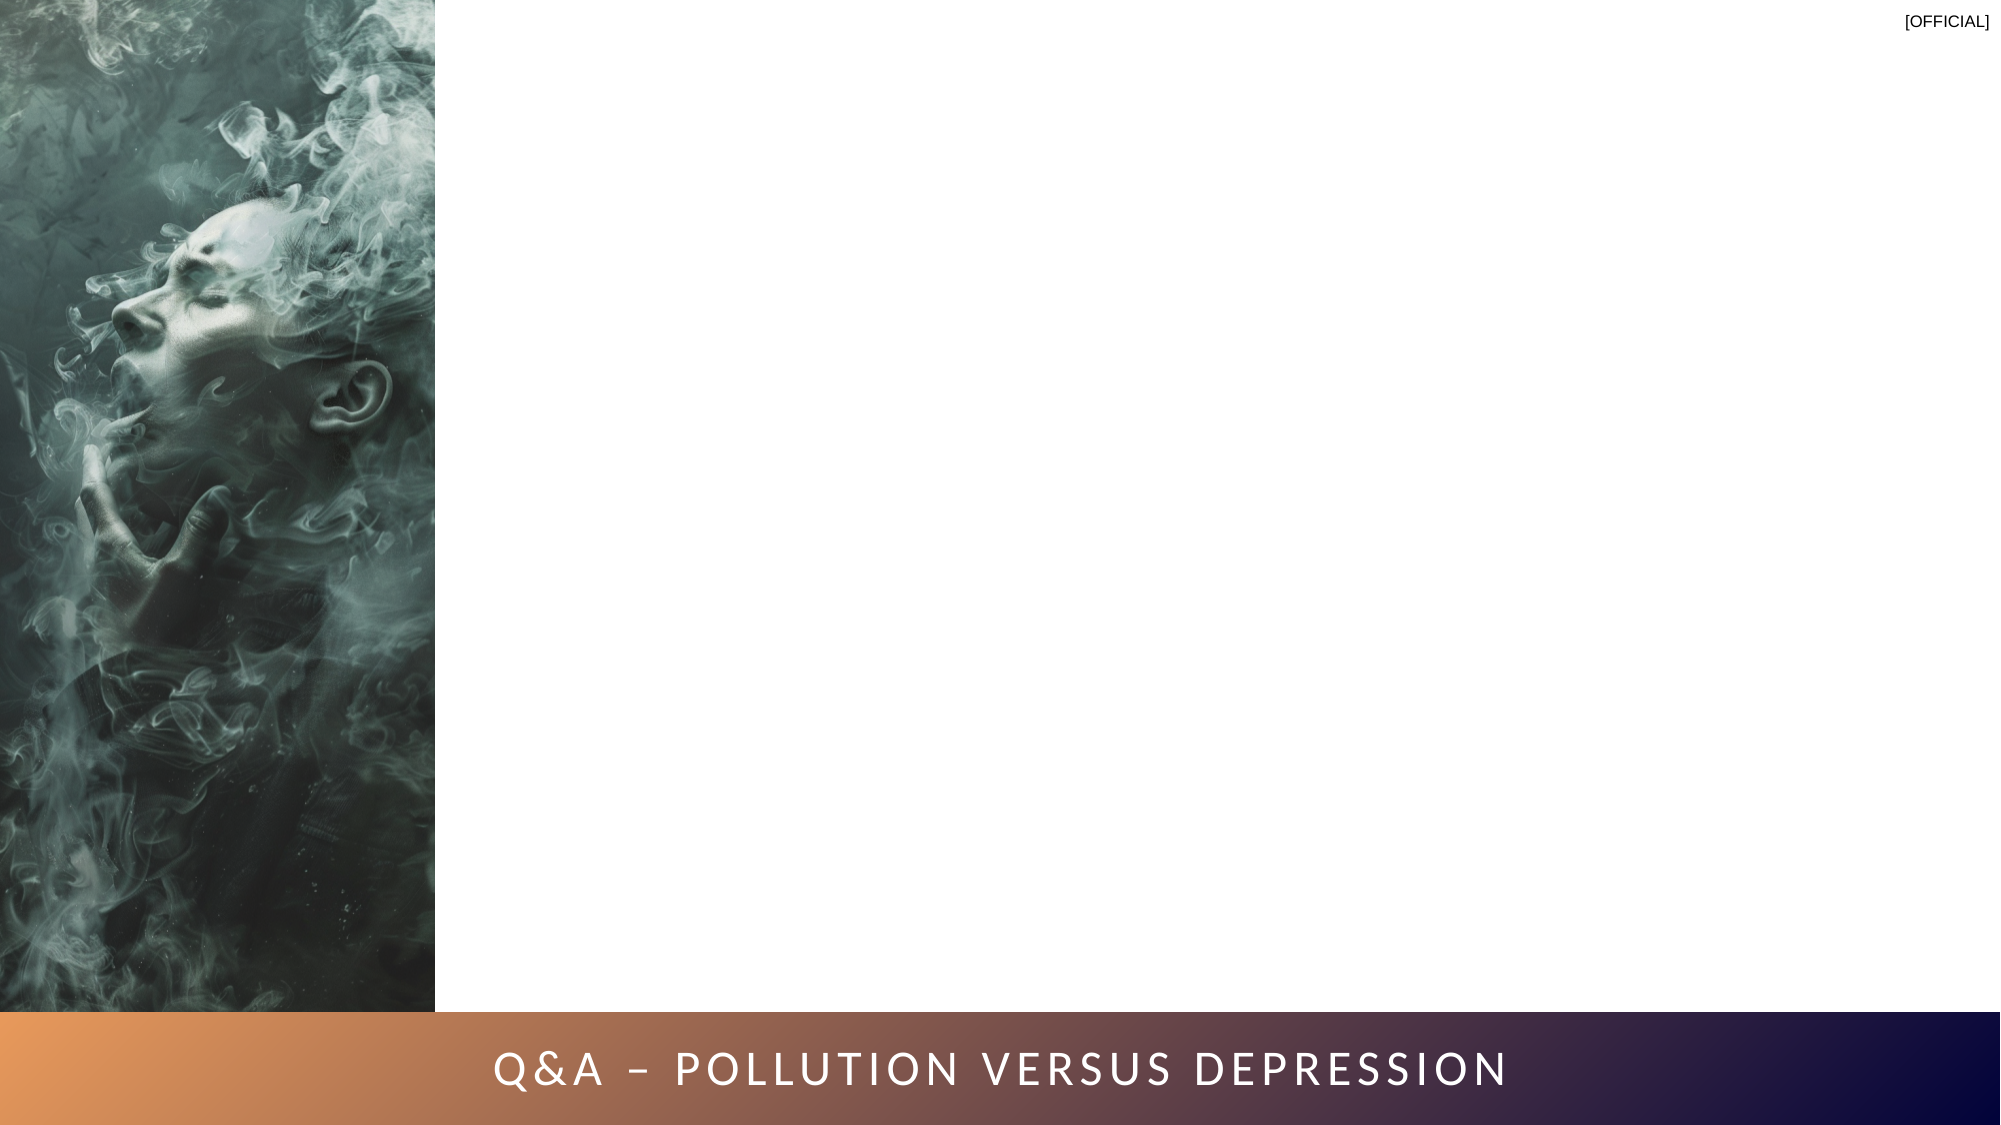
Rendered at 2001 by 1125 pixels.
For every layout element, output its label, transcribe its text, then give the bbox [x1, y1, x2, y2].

subtitle Q&A – Pollution Versus Depression [0, 1012, 2000, 1125]
picture [0, 0, 436, 1115]
